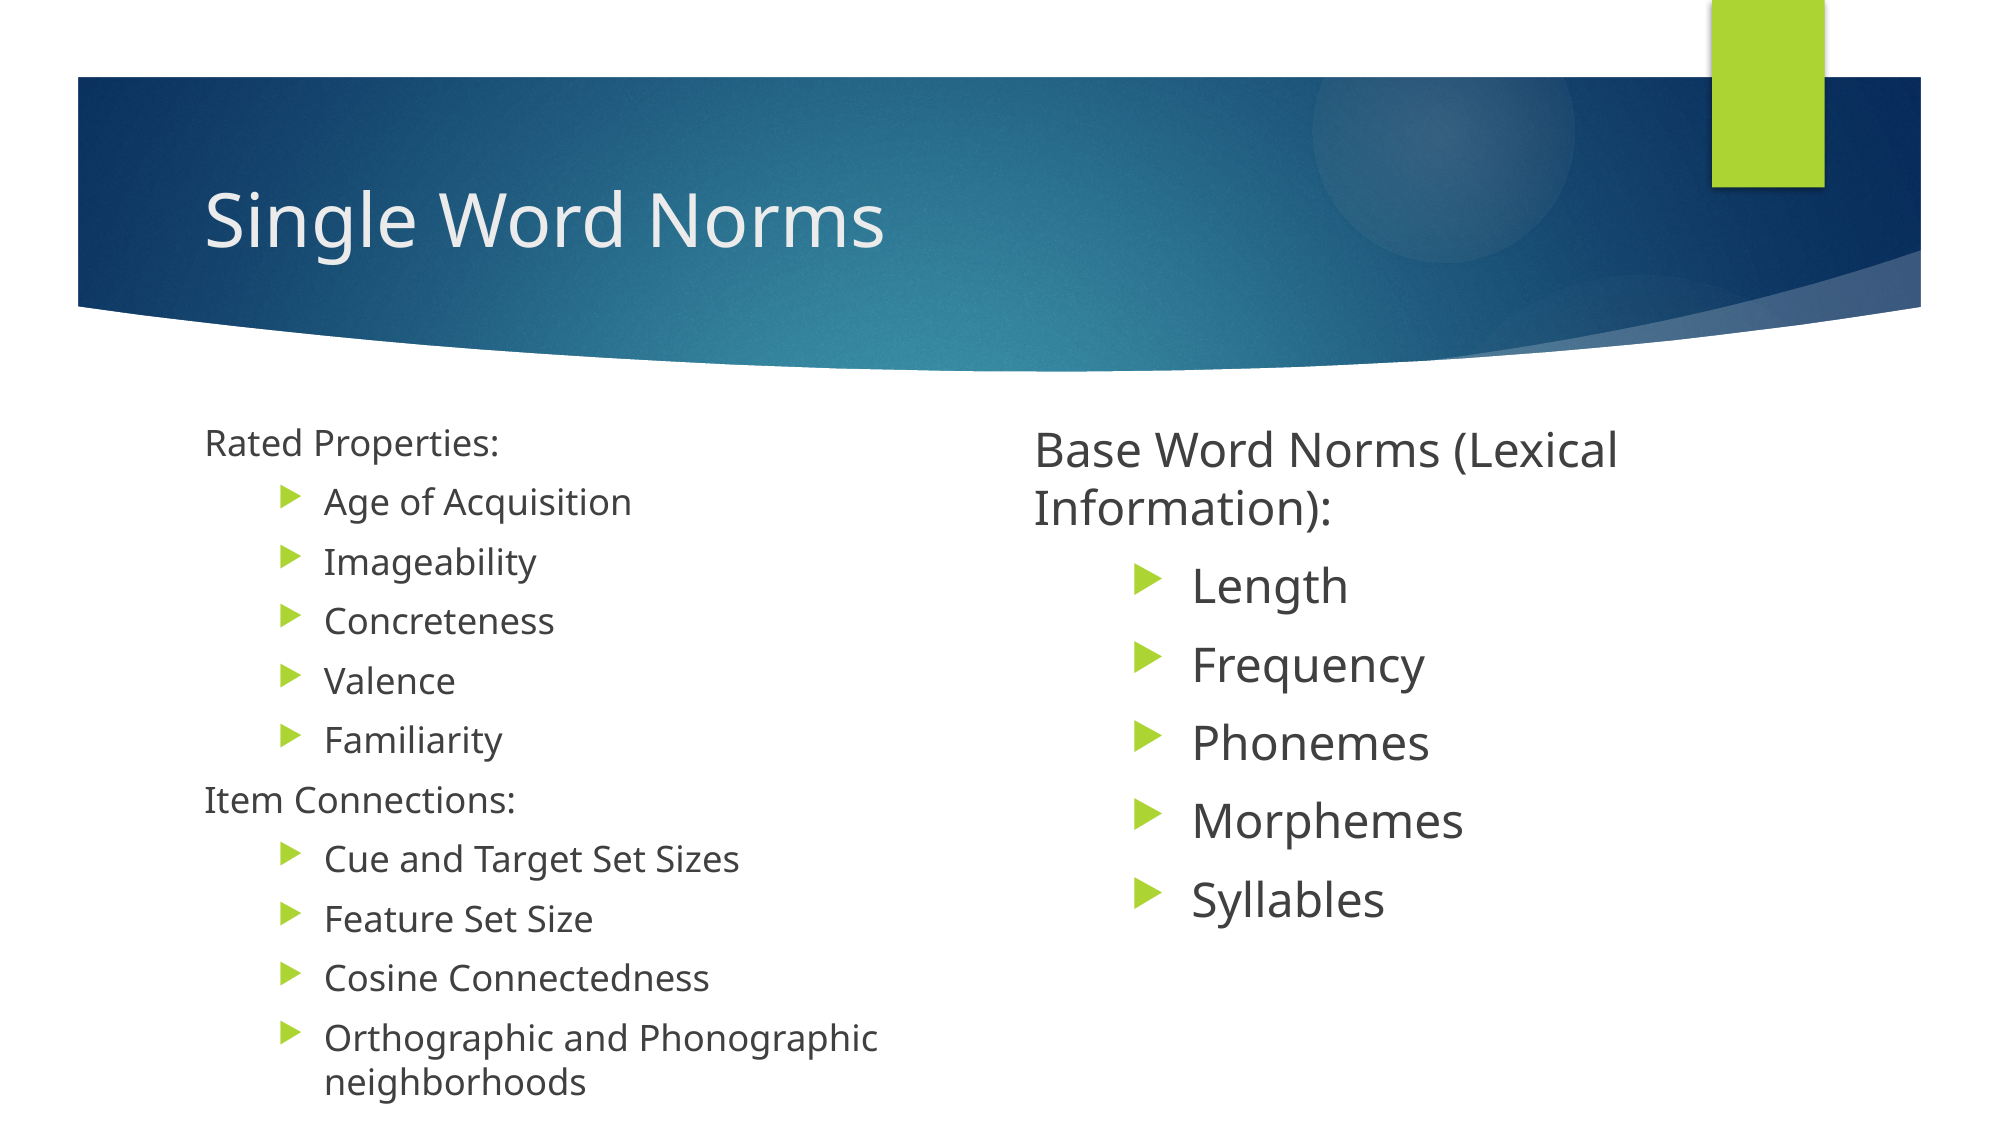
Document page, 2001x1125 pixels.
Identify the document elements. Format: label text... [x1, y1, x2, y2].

list Rated Properties: Age of Acquisition Imageability Concreteness Valence Familiarity Item Connections: Cue and Target Set Sizes Feature Set Size Cosine Connectedness Orthographic and Phonographic neighborhoods [189, 412, 981, 1110]
title Single Word Norms [189, 159, 1627, 276]
list Base Word Norms (Lexical Information): Length Frequency Phonemes Morphemes Syllables [1018, 412, 1811, 1110]
